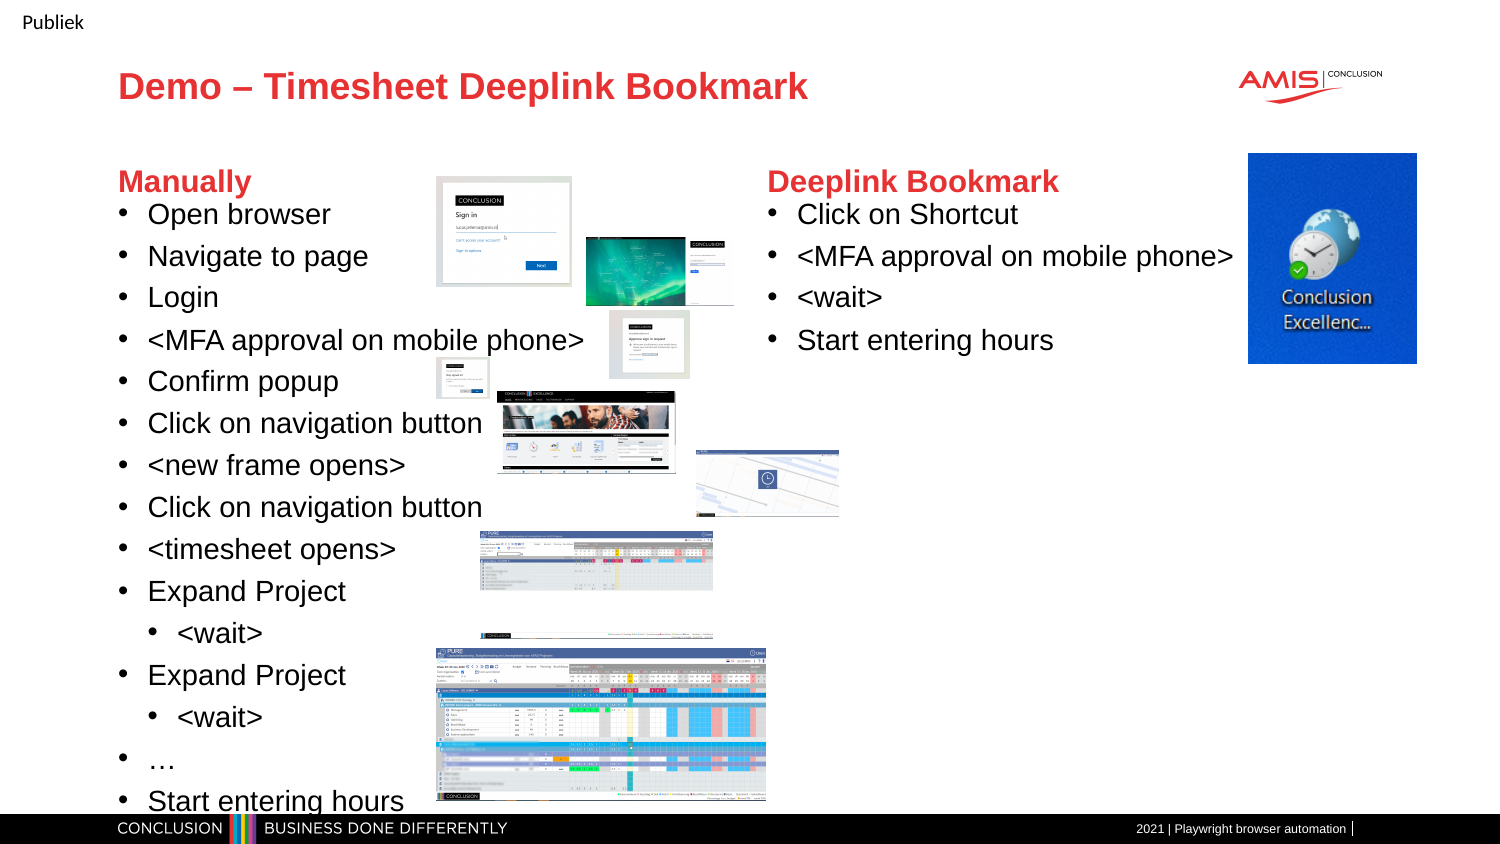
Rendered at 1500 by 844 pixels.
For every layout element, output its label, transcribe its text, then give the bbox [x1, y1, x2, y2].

picture [497, 391, 676, 474]
list Open browser Navigate to page Login <MFA approval on mobile phone> Confirm popup Click on navigation button <new frame opens> Click on navigation button <timesheet opens> Expand Project <wait> Expand Project <wait> … Start entering hours [118, 201, 733, 761]
picture [239, 814, 1500, 844]
picture [609, 310, 690, 379]
picture [696, 450, 839, 517]
picture [436, 357, 490, 399]
picture [480, 531, 713, 639]
picture [436, 176, 572, 287]
list Deeplink Bookmark [767, 153, 1248, 201]
title Demo – Timesheet Deeplink Bookmark [118, 47, 1205, 130]
list Click on Shortcut <MFA approval on mobile phone> <wait> Start entering hours [767, 201, 1382, 399]
picture [1248, 153, 1417, 364]
picture [436, 648, 766, 801]
picture [1205, 59, 1388, 106]
footer 2021 | Playwright browser automation [814, 820, 1347, 839]
picture [586, 237, 734, 306]
picture [0, 814, 236, 844]
list Manually [118, 153, 733, 201]
